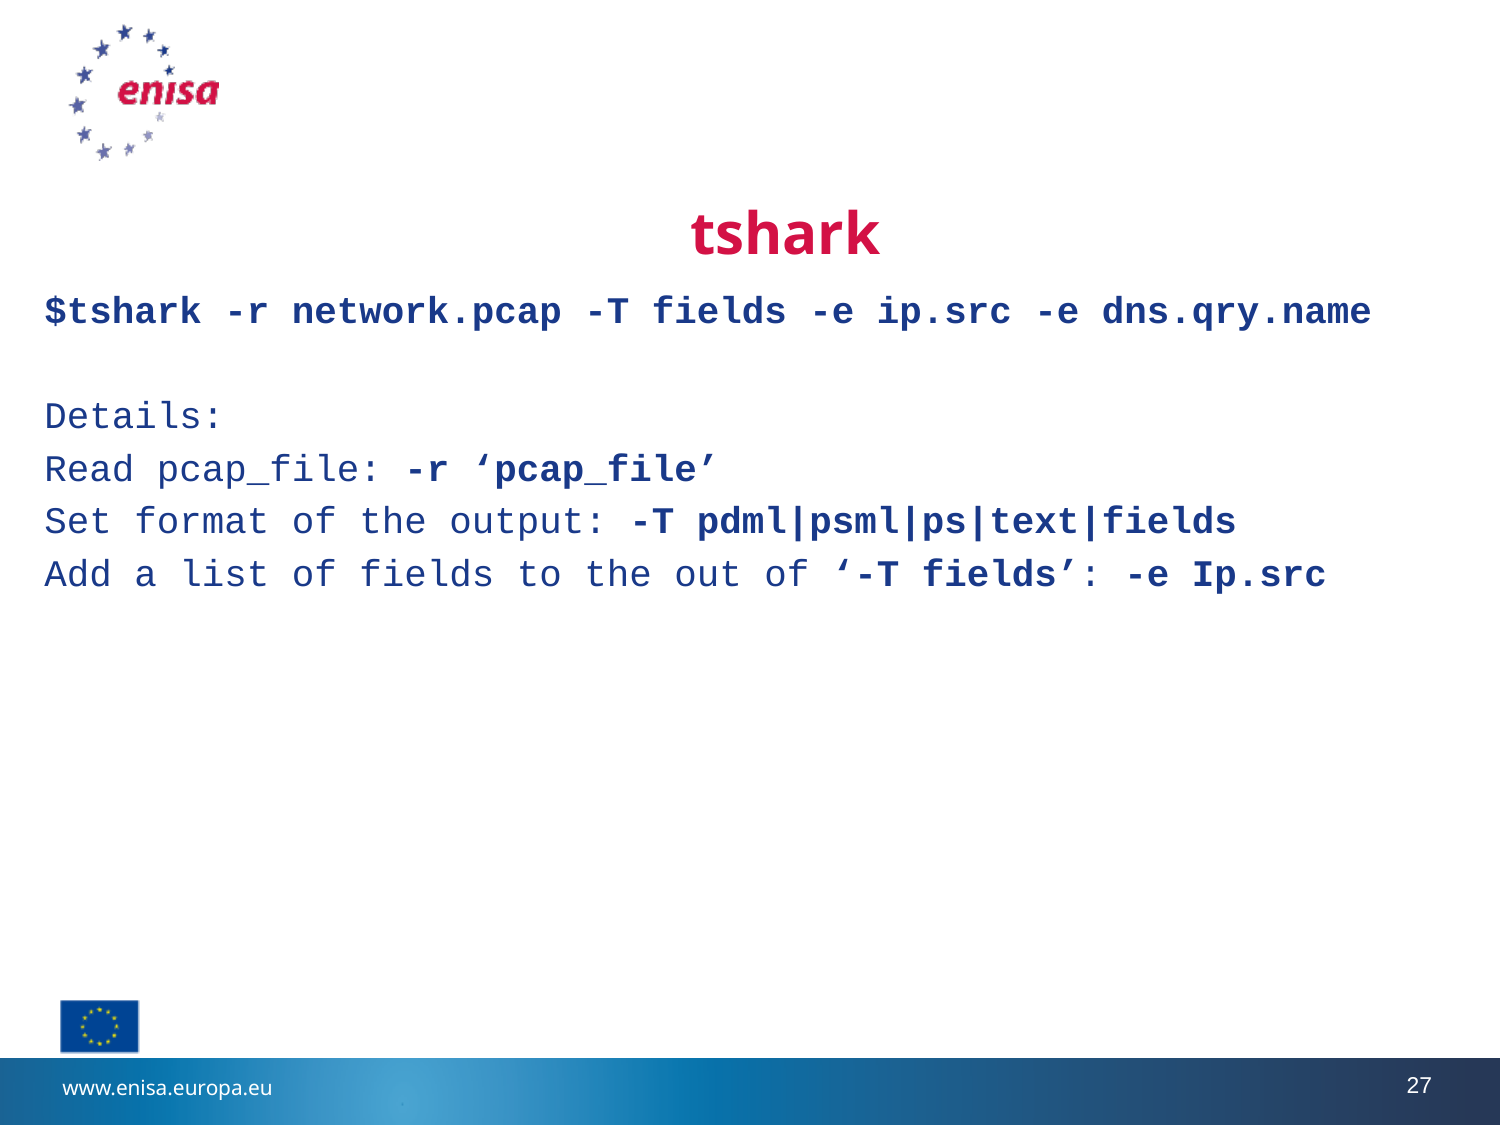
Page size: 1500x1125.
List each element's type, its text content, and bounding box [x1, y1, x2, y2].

picture [68, 23, 219, 161]
list $tshark -r network.pcap -T fields -e ip.src -e dns.qry.name Details: Read pcap_file: -r ‘pcap_file’ Set format of the output: -T pdml|psml|ps|text|fields Add a list of fields to the out of ‘-T fields’: -e Ip.src [29, 278, 1471, 929]
picture [708, 1058, 713, 1125]
picture [724, 1058, 1500, 1125]
picture [180, 1058, 667, 1125]
picture [142, 1058, 147, 1125]
title tshark [135, 174, 1436, 278]
picture [0, 1058, 132, 1125]
picture [134, 1058, 140, 1125]
picture [59, 999, 140, 1054]
picture [715, 1058, 721, 1125]
